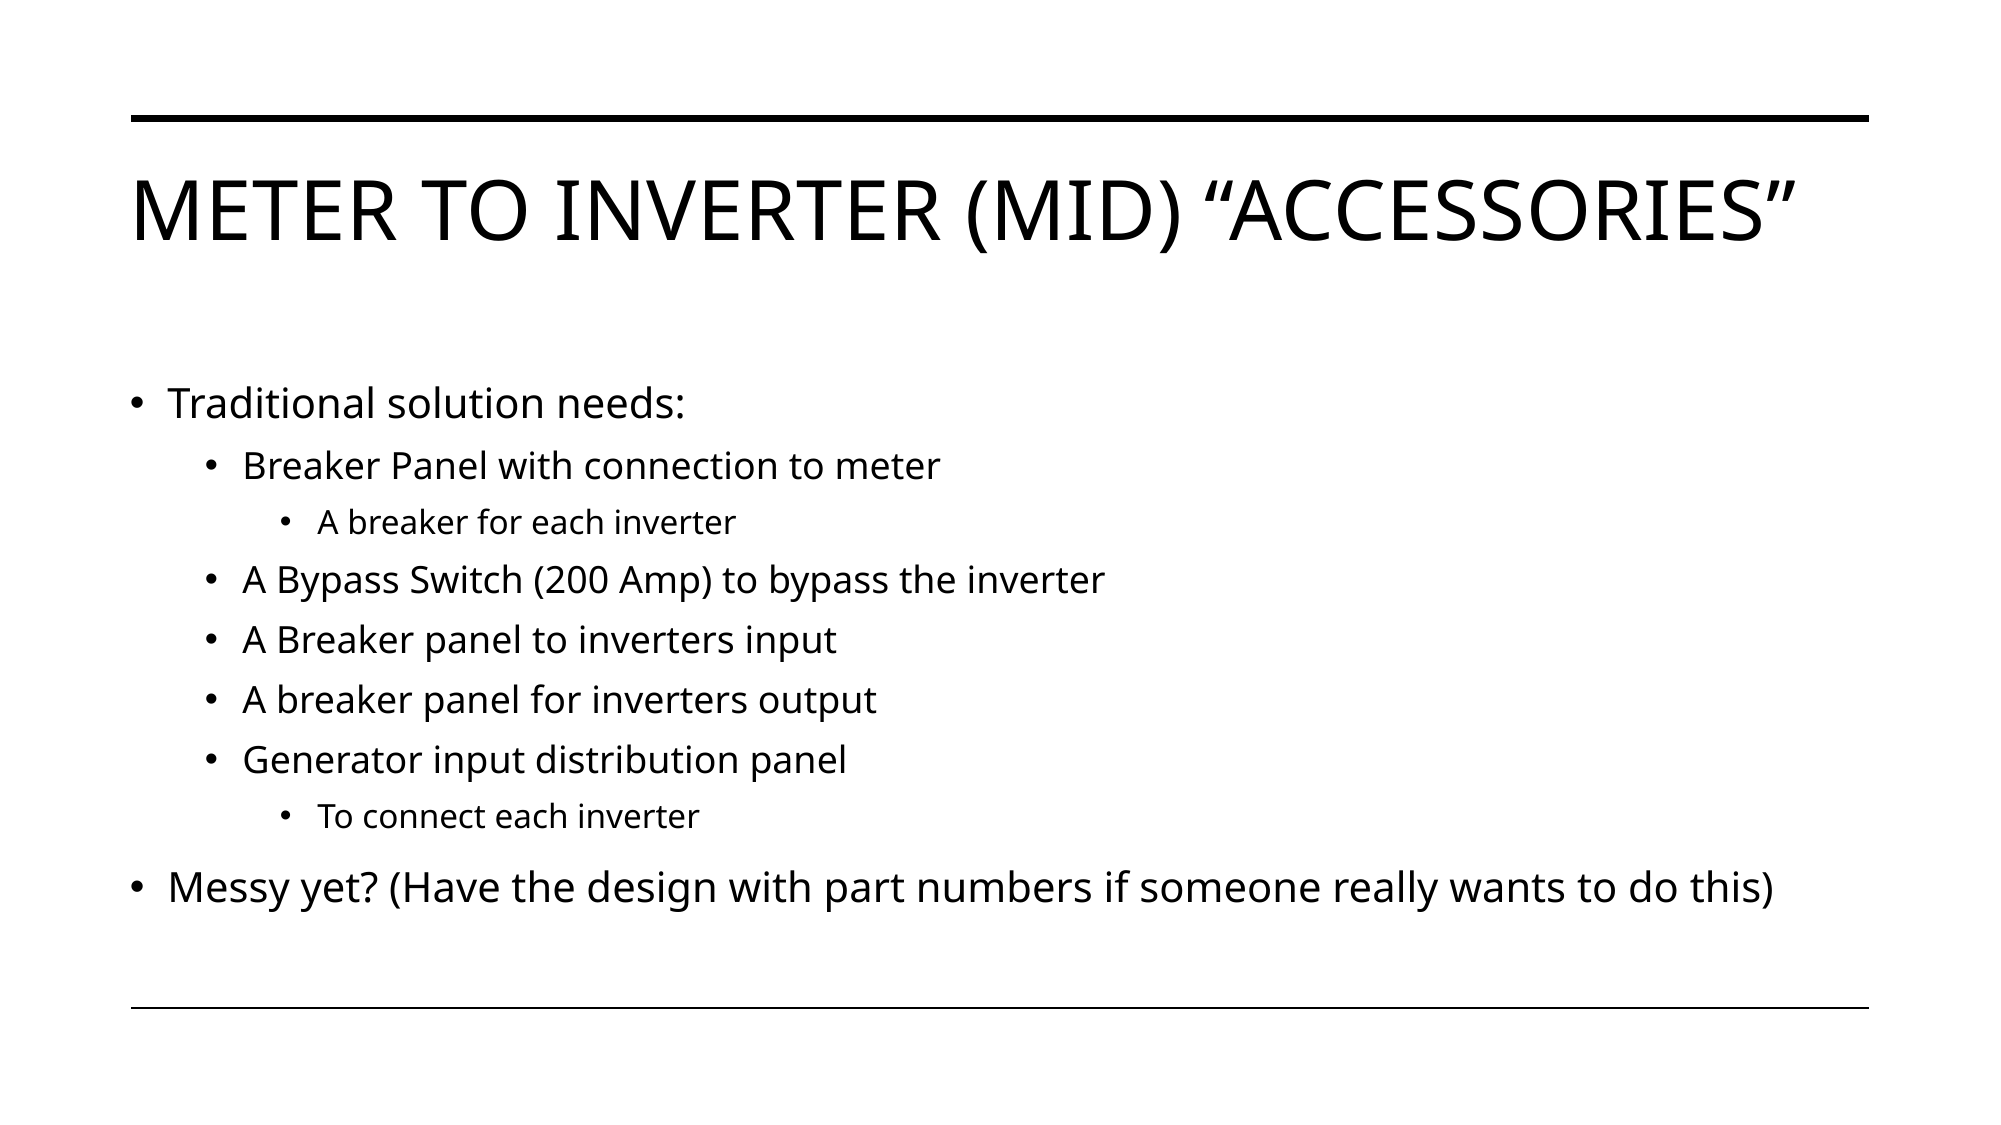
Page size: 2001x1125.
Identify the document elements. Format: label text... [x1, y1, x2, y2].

list Traditional solution needs: Breaker Panel with connection to meter A breaker for each inverter A Bypass Switch (200 Amp) to bypass the inverter A Breaker panel to inverters input A breaker panel for inverters output Generator input distribution panel To connect each inverter Messy yet? (Have the design with part numbers if someone really wants to do this) [114, 364, 1869, 978]
title METER to inverter (MID) “Accessories” [114, 149, 1869, 364]
